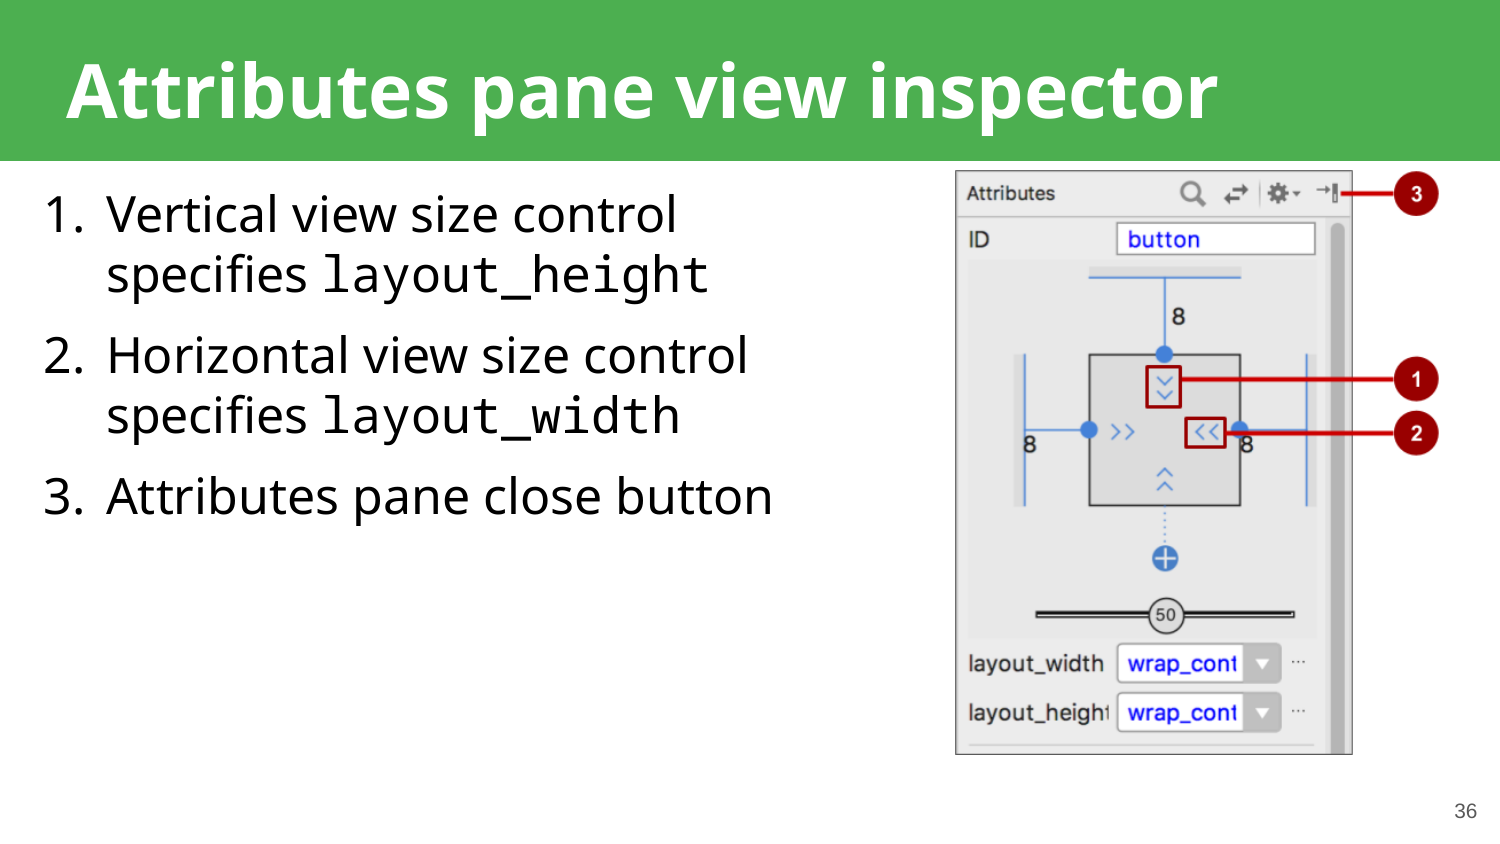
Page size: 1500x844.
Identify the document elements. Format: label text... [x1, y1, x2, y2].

text_box Vertical view size control specifies layout_height Horizontal view size control specifies layout_width Attributes pane close button [16, 167, 899, 732]
slide_number 36 [1402, 777, 1493, 842]
picture [954, 169, 1440, 756]
title Attributes pane view inspector [51, 28, 1472, 122]
